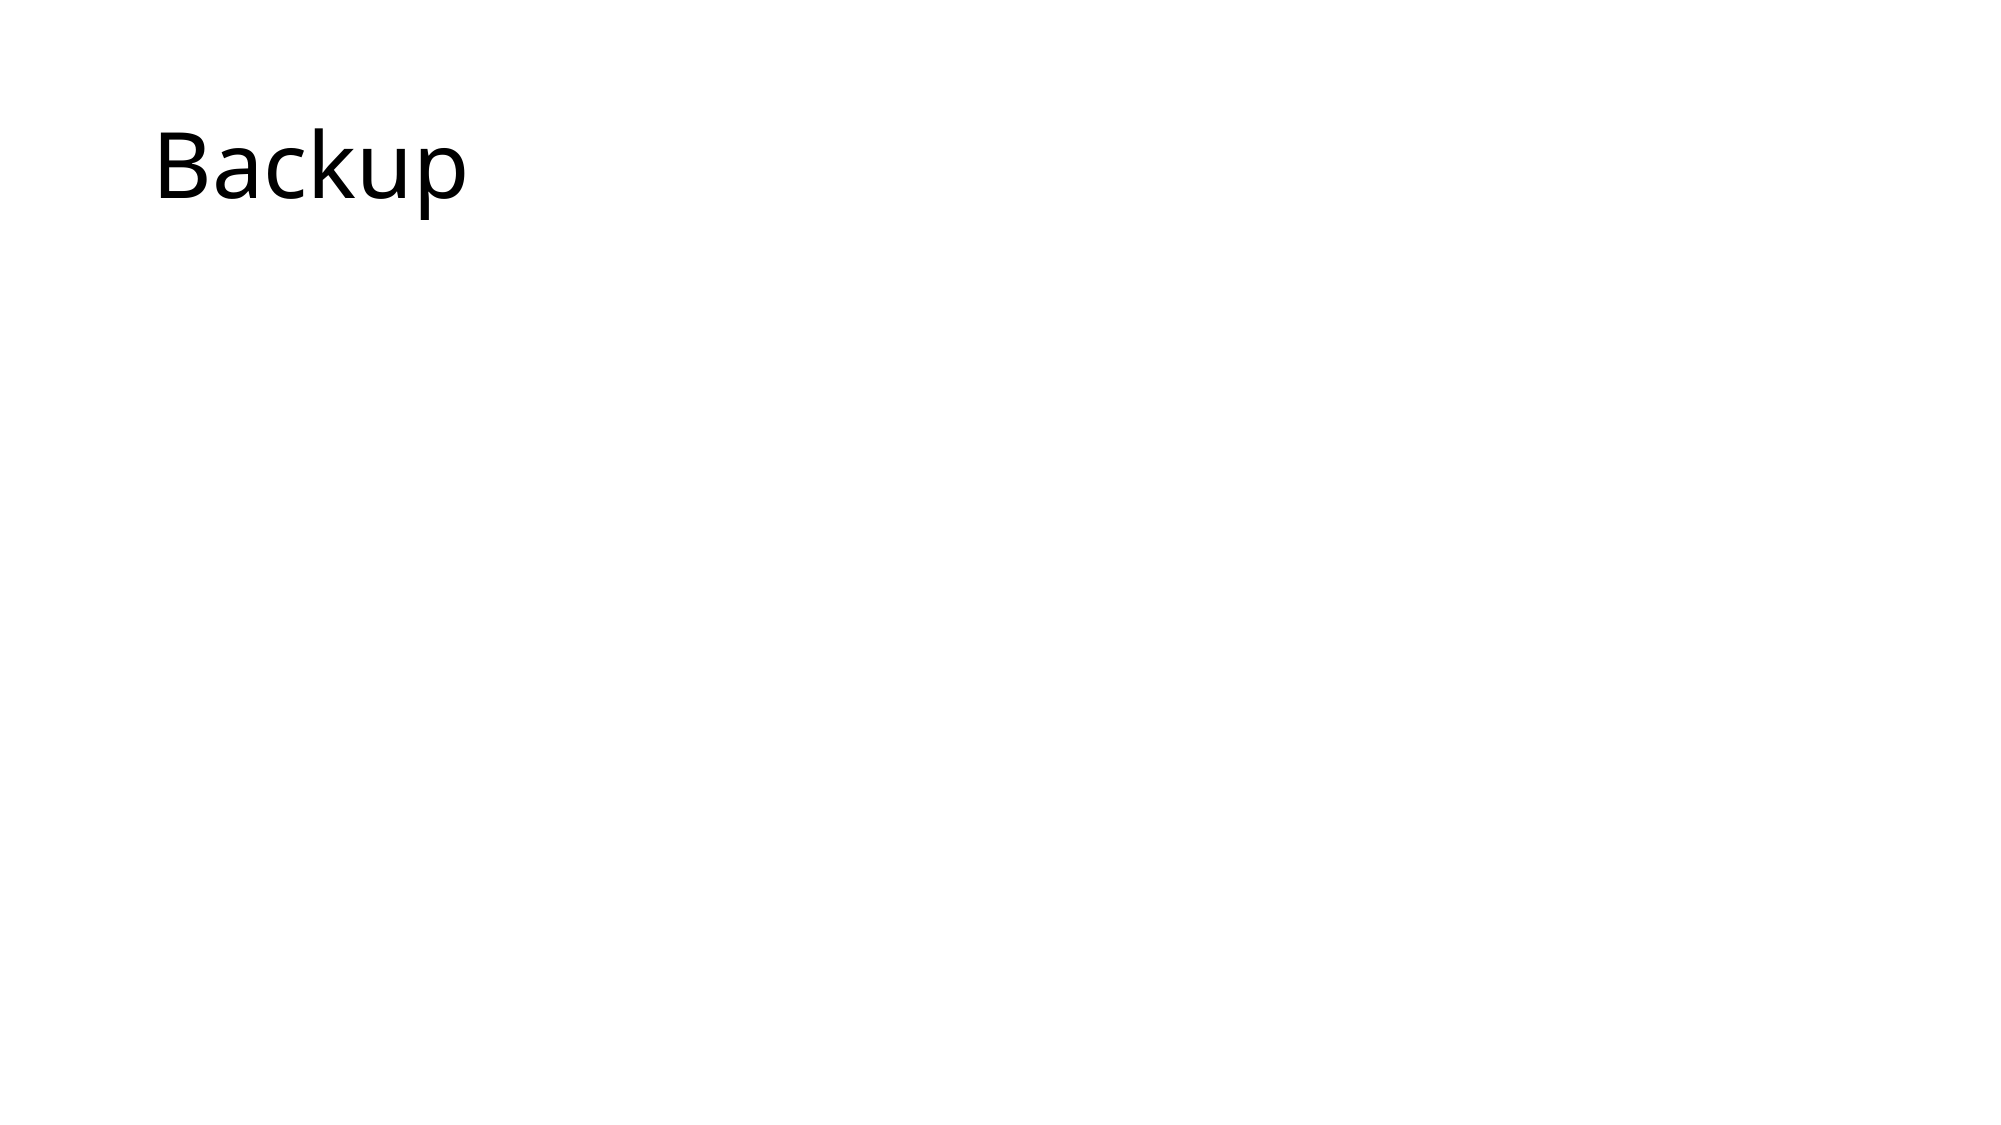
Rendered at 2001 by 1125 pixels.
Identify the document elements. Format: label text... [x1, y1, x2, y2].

title Backup [137, 59, 1863, 278]
